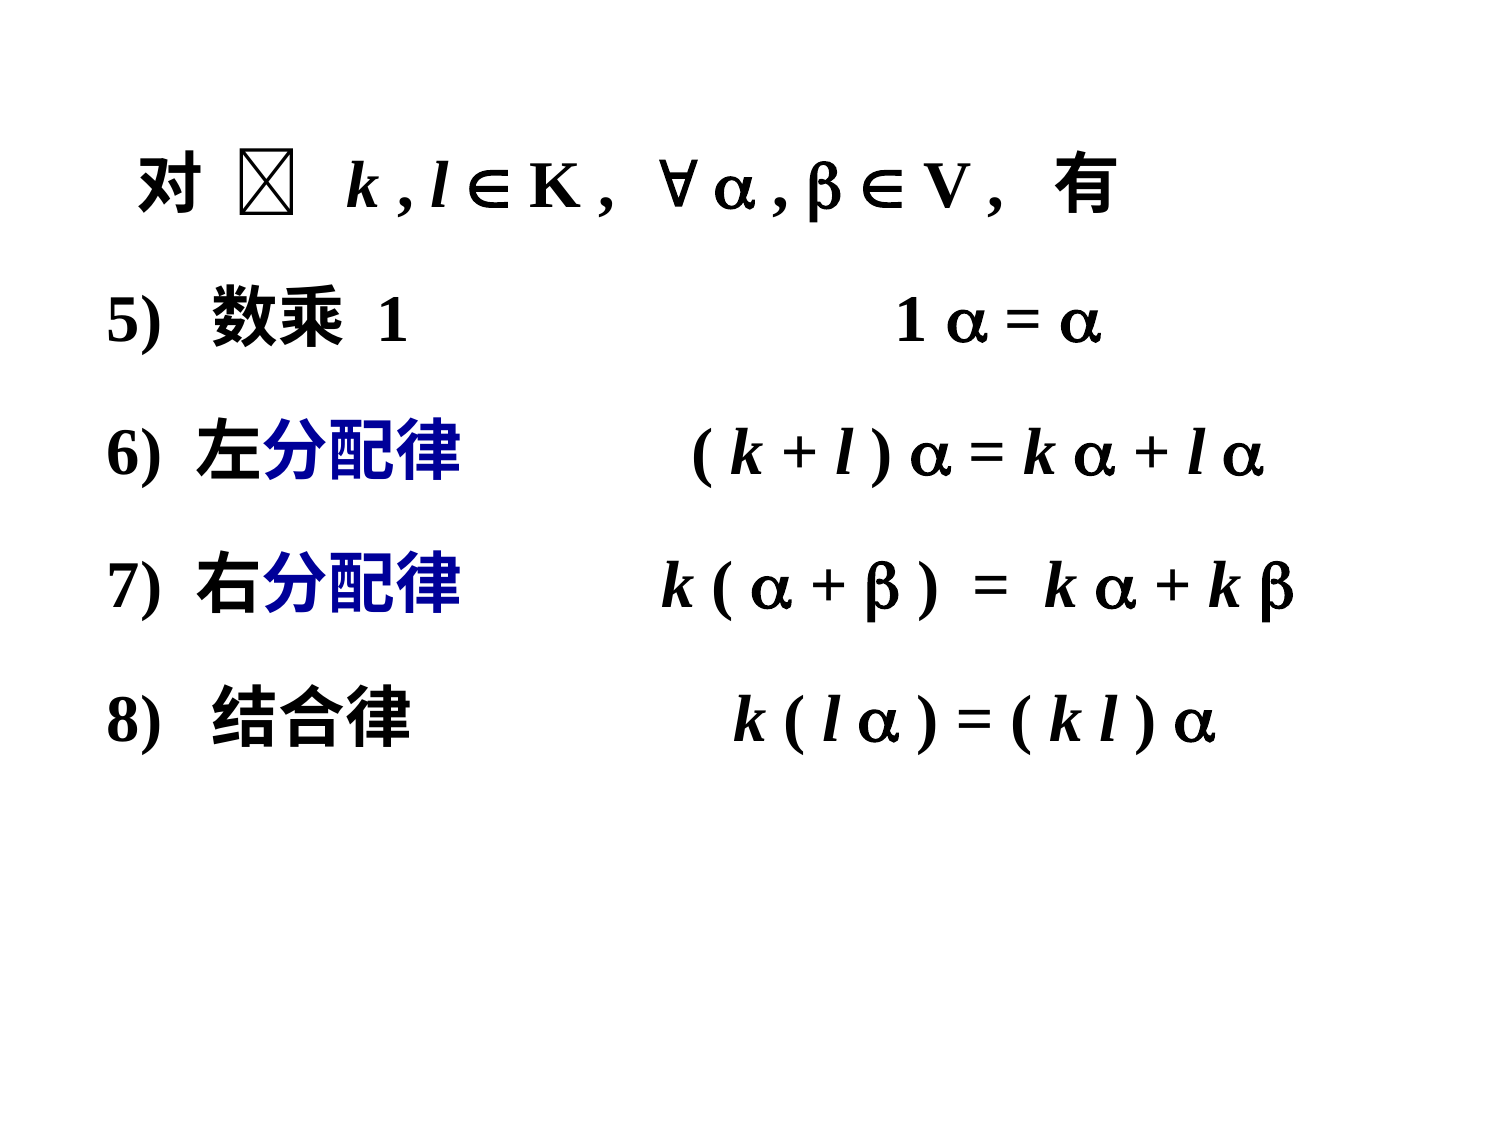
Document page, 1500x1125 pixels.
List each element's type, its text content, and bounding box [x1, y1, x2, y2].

list 对  k , l  K ,   ,   V , 有 5) 数乘 1 1  =  6) 左分配律 ( k + l )  = k  + l  7) 右分配律 k (  +  ) = k  + k  8) 结合律 k ( l  ) = ( k l )  [75, 93, 1425, 1005]
